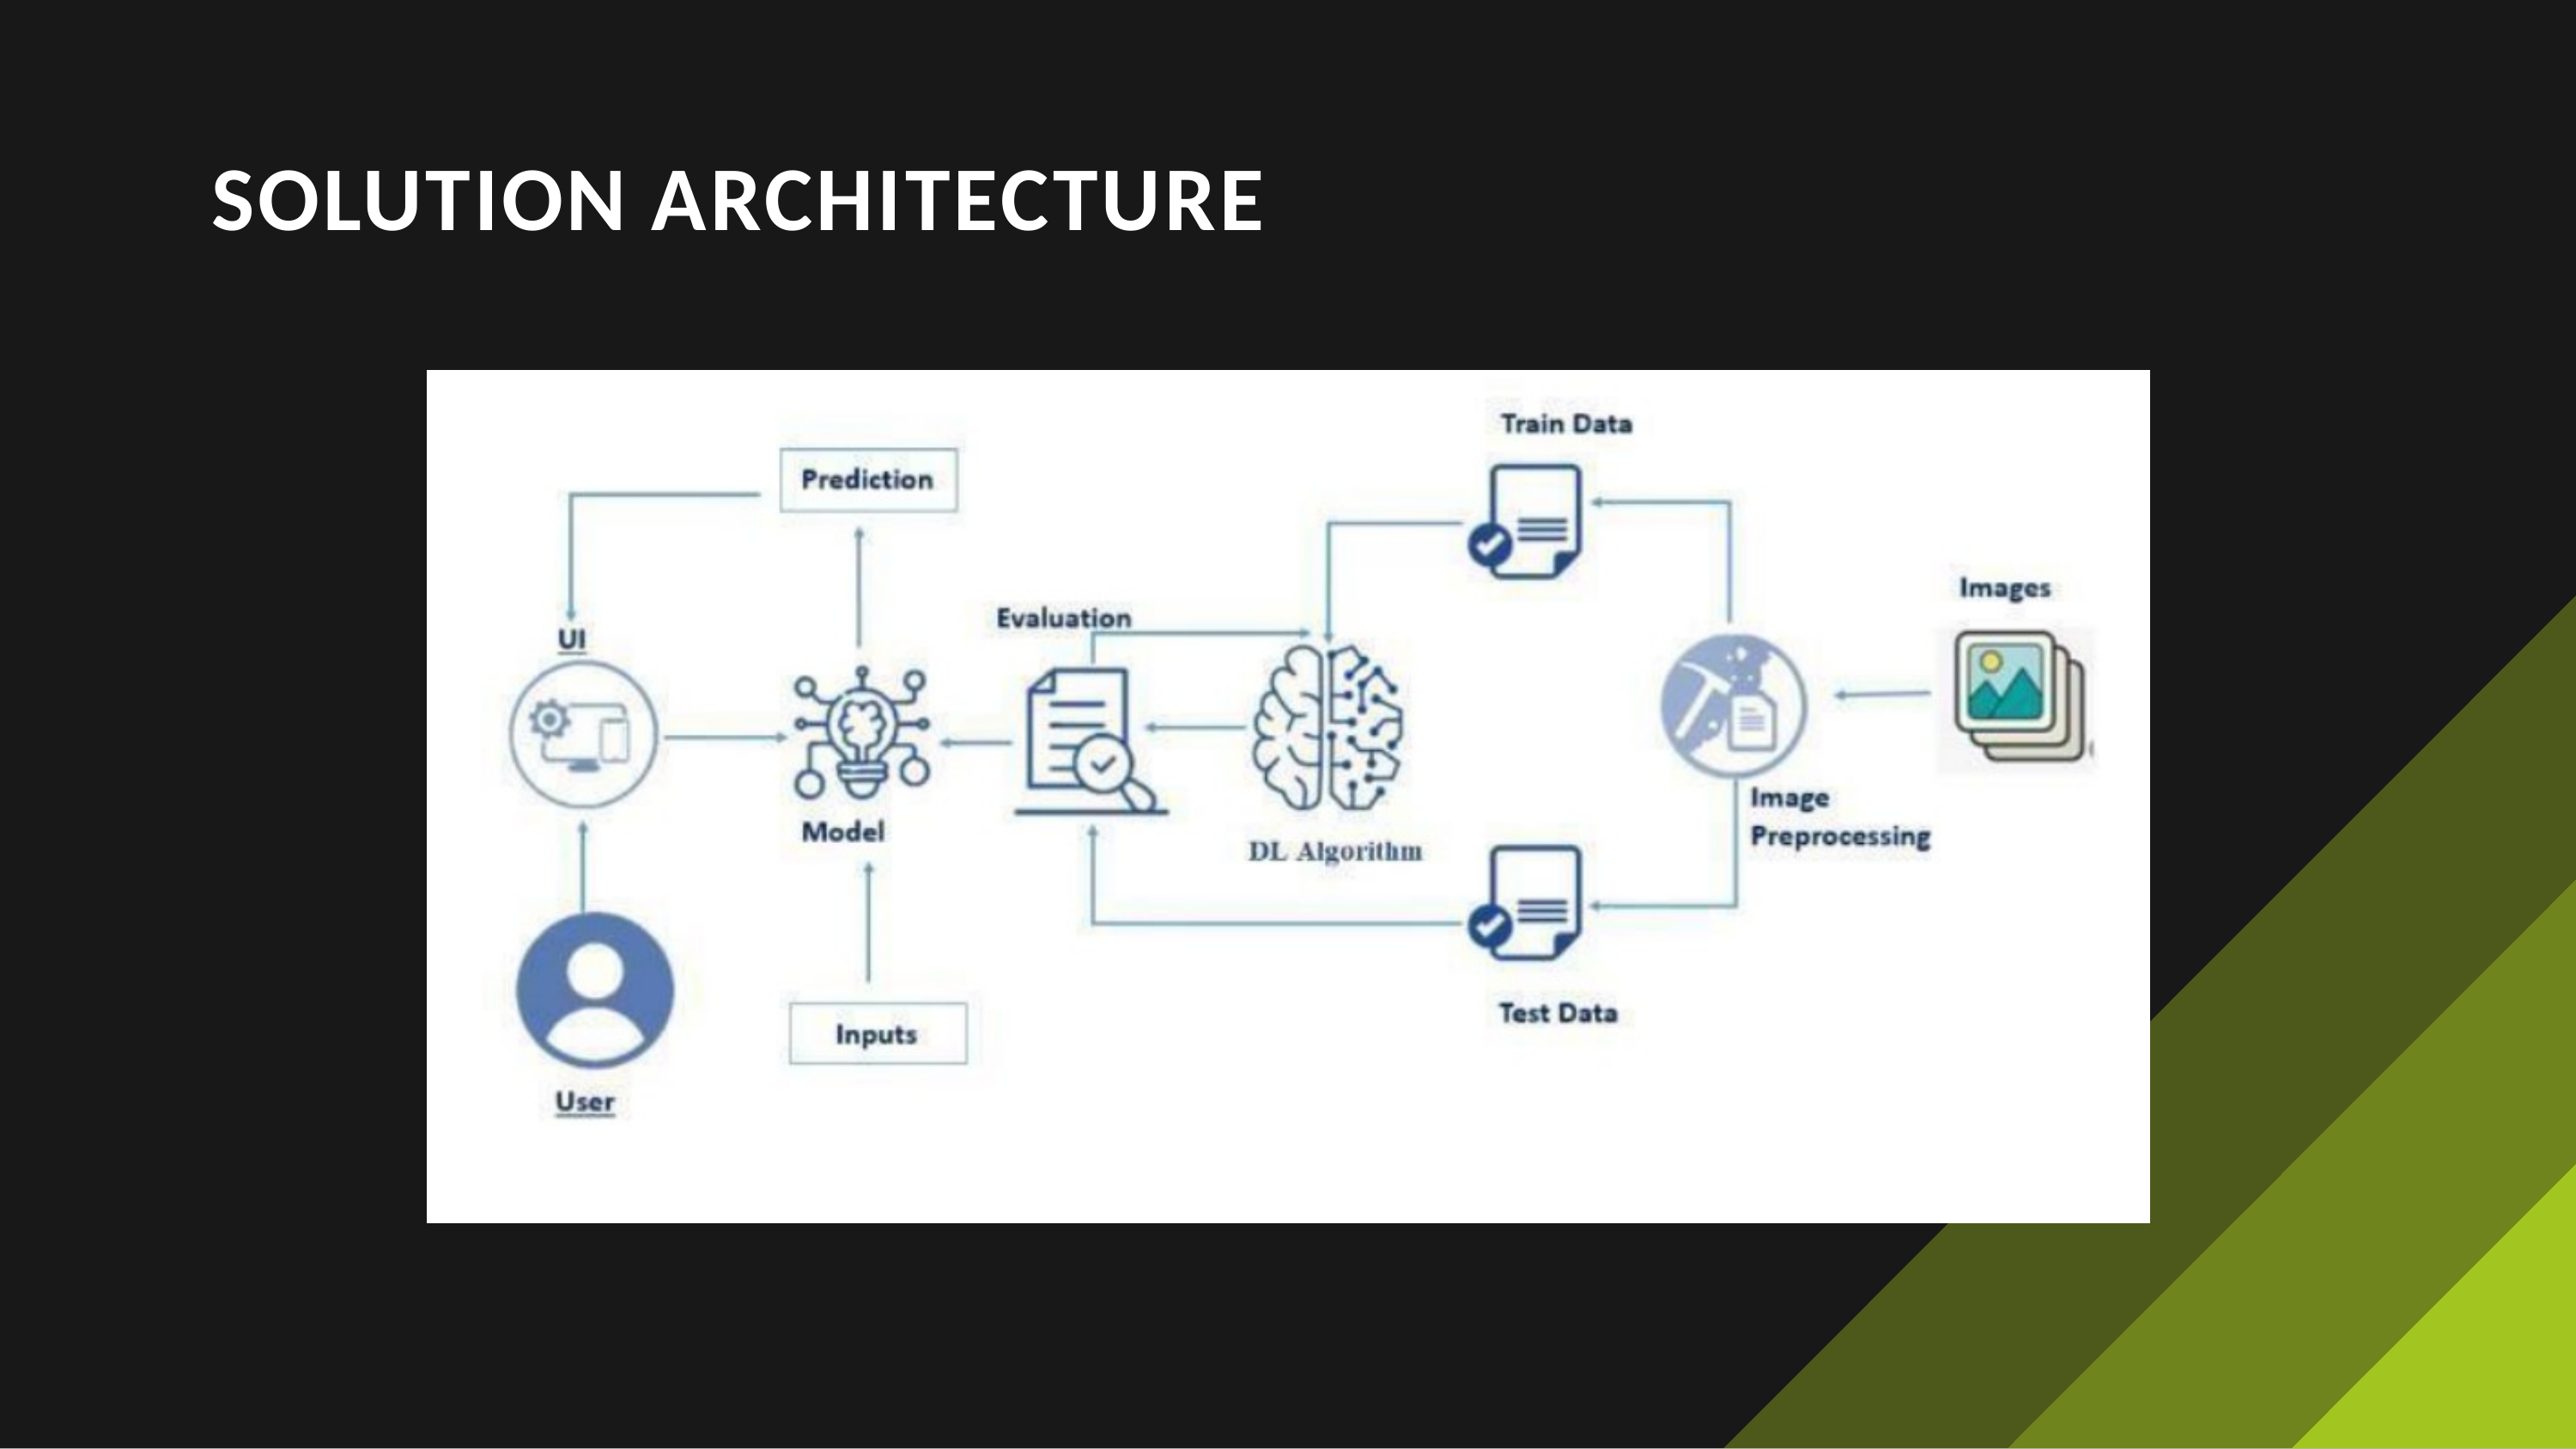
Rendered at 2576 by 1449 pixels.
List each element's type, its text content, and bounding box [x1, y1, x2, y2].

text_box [426, 369, 2576, 1449]
title SOLUTION ARCHITECTURE [210, 137, 1276, 382]
